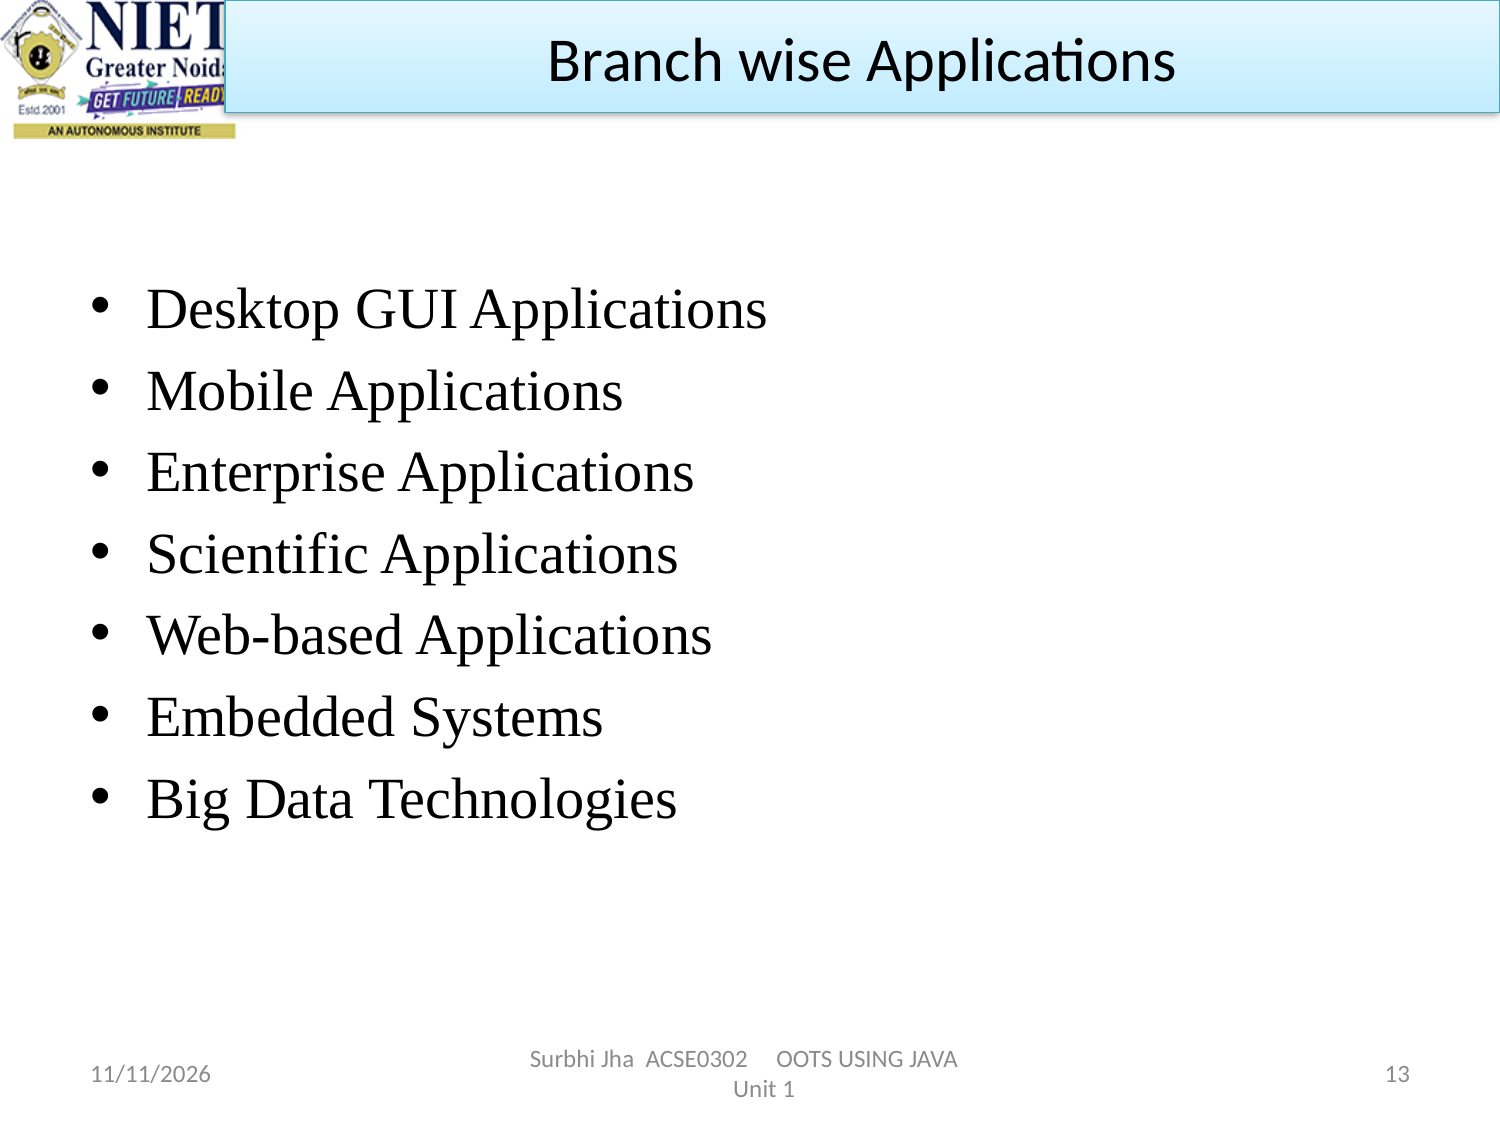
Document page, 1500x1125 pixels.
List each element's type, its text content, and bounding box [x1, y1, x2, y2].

picture [0, 0, 237, 140]
slide_number 13 [1074, 1042, 1425, 1103]
footer Surbhi Jha ACSE0302 OOTS USING JAVA Unit 1 [512, 1042, 988, 1103]
text_box Branch wise Applications [237, 0, 1500, 113]
list Desktop GUI Applications Mobile Applications Enterprise Applications Scientific Applications Web-based Applications Embedded Systems Big Data Technologies [75, 262, 1425, 1005]
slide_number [75, 1042, 425, 1103]
